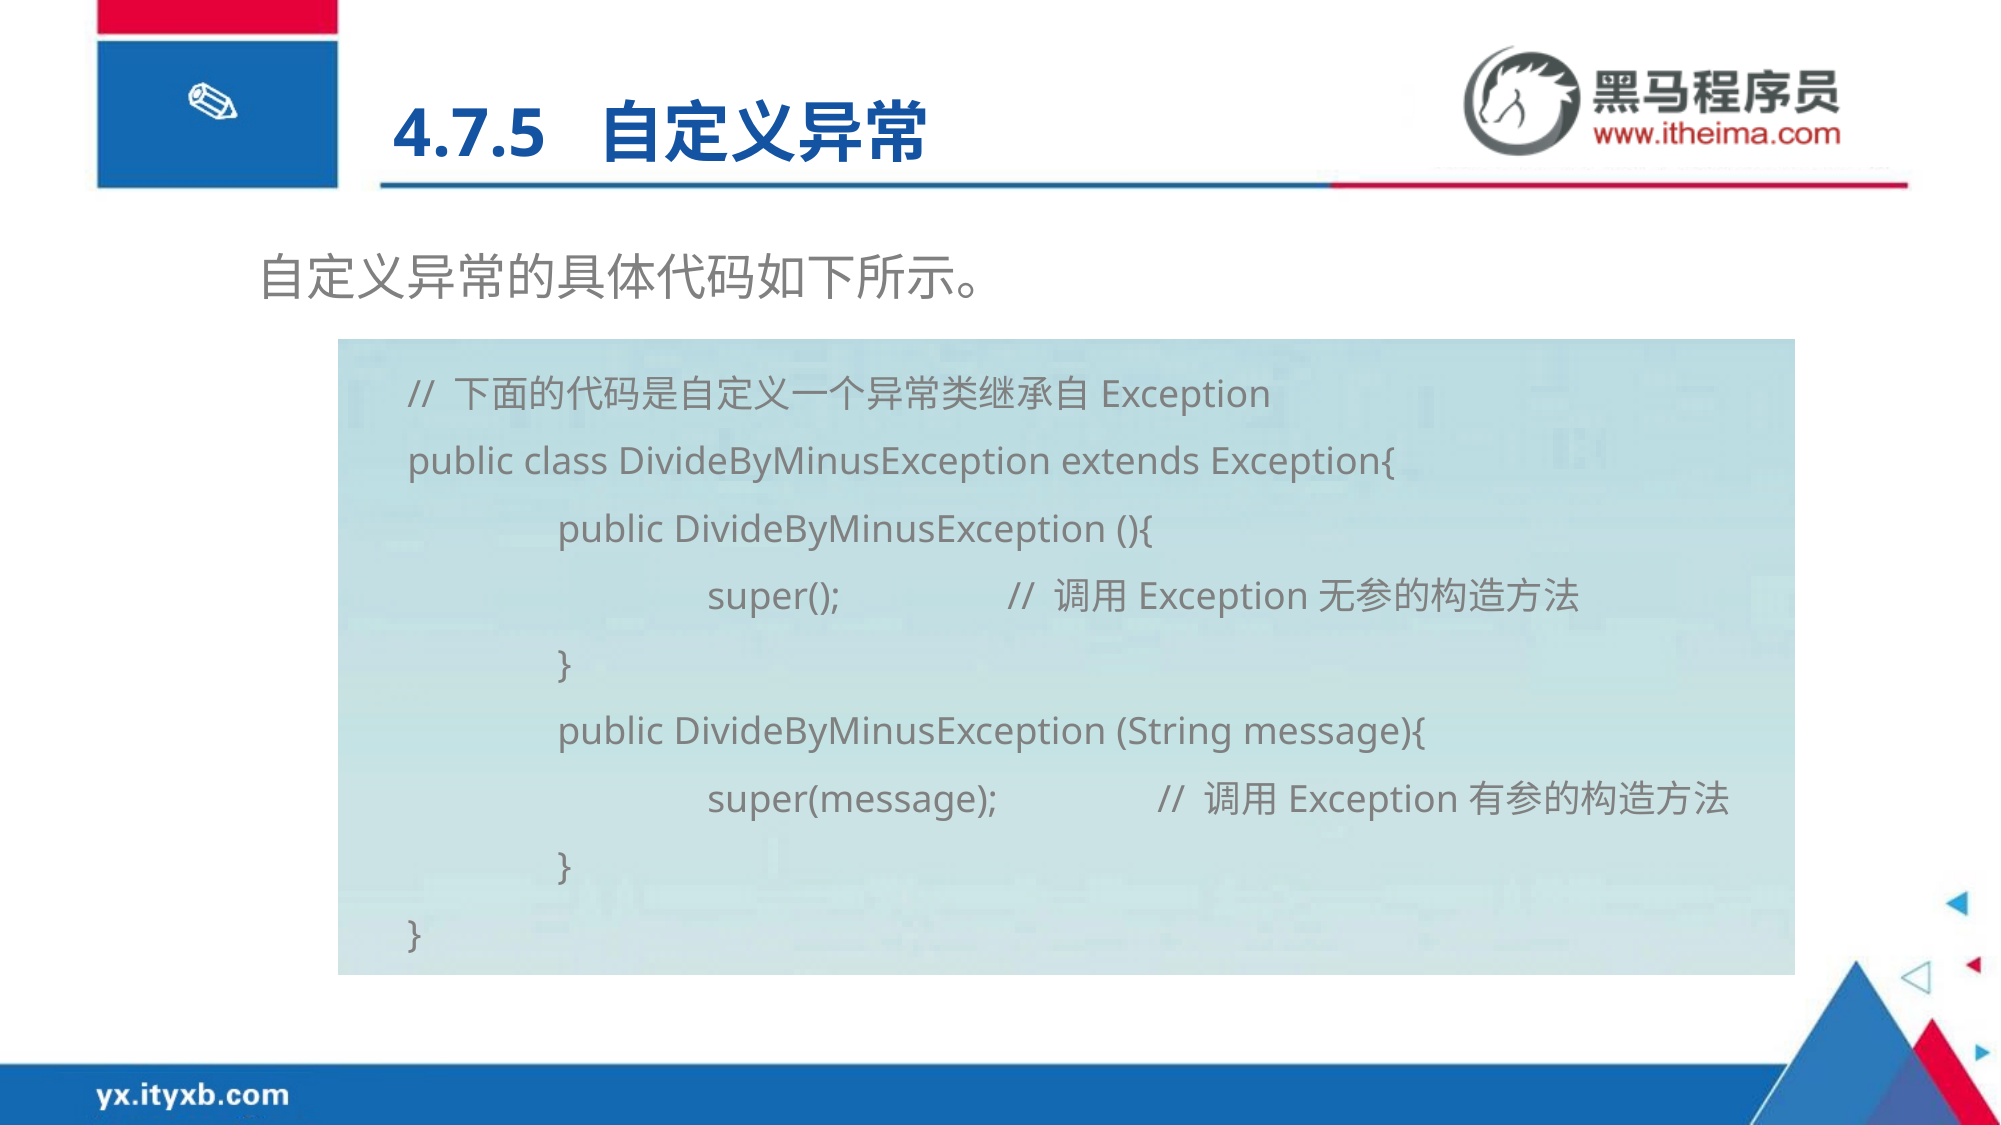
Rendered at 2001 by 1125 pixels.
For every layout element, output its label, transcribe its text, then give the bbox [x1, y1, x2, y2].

text_box 4.7.5 自定义异常 [379, 82, 1594, 177]
text_box 自定义异常的具体代码如下所示。 [241, 208, 1291, 322]
picture [0, 0, 2001, 1125]
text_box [338, 339, 1795, 975]
